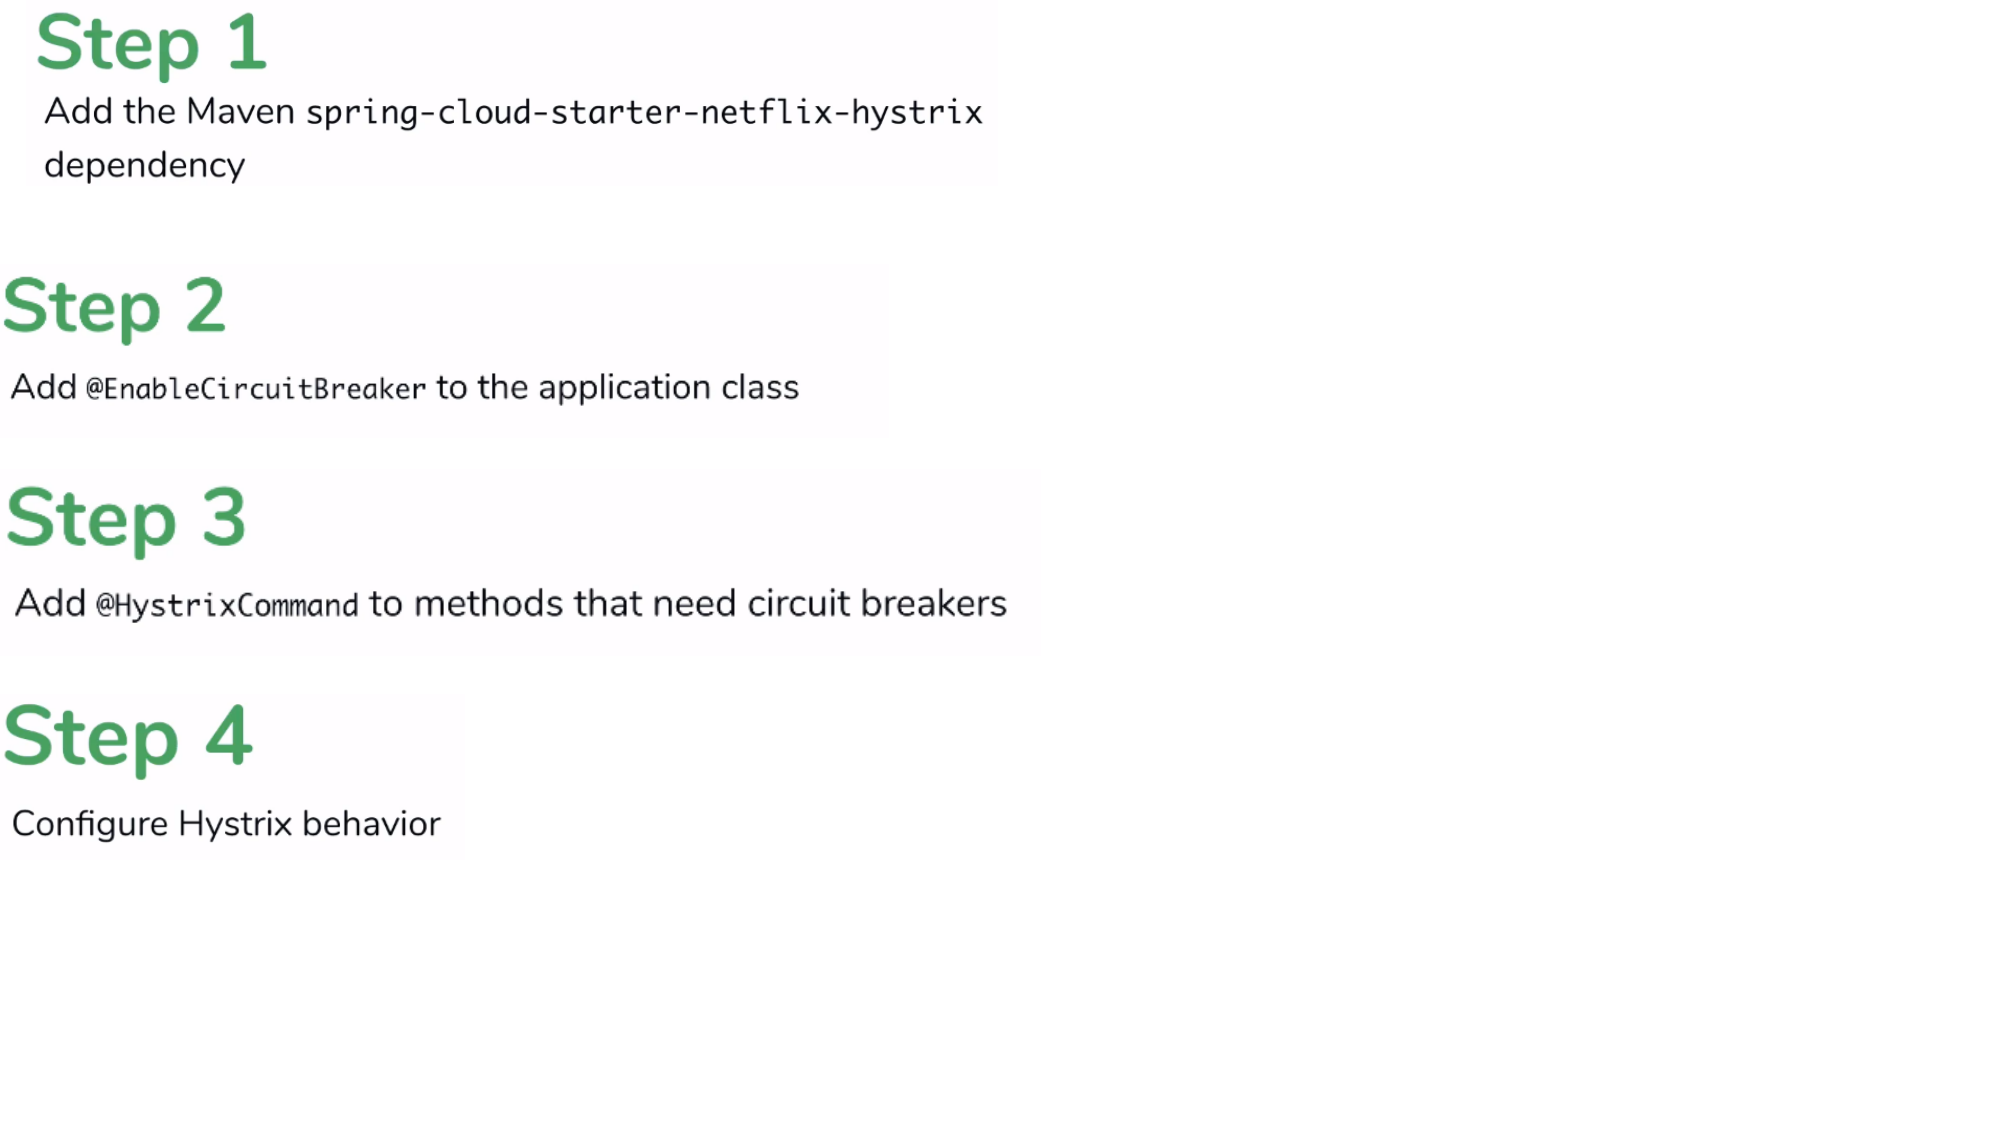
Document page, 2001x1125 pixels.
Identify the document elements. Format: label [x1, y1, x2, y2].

picture [0, 469, 1041, 656]
picture [26, 0, 998, 186]
picture [0, 264, 889, 438]
picture [0, 694, 465, 860]
